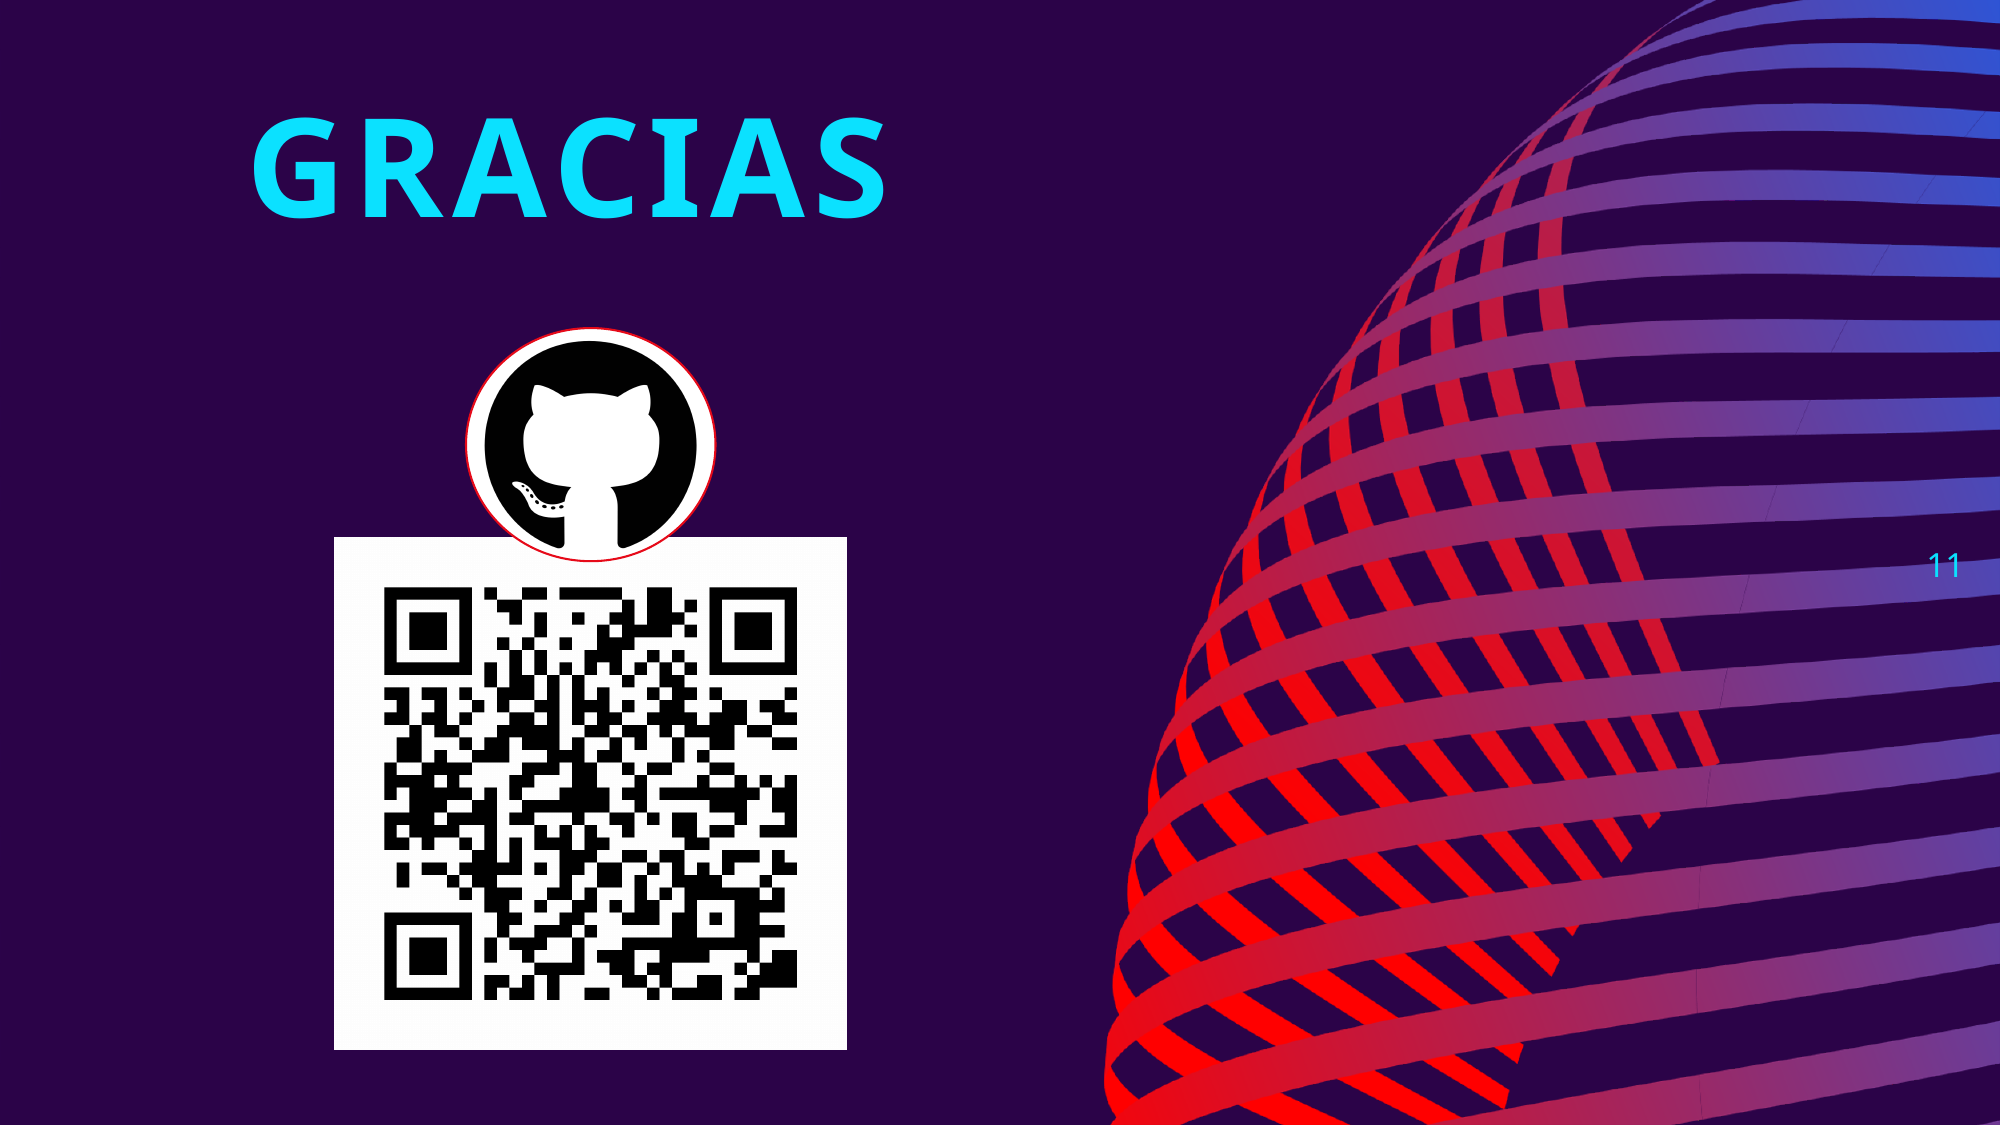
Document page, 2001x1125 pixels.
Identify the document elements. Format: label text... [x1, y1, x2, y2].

title Gracias [181, 0, 1000, 255]
slide_number 11 [1889, 519, 1980, 615]
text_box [358, 289, 823, 600]
picture [0, 0, 2000, 1125]
